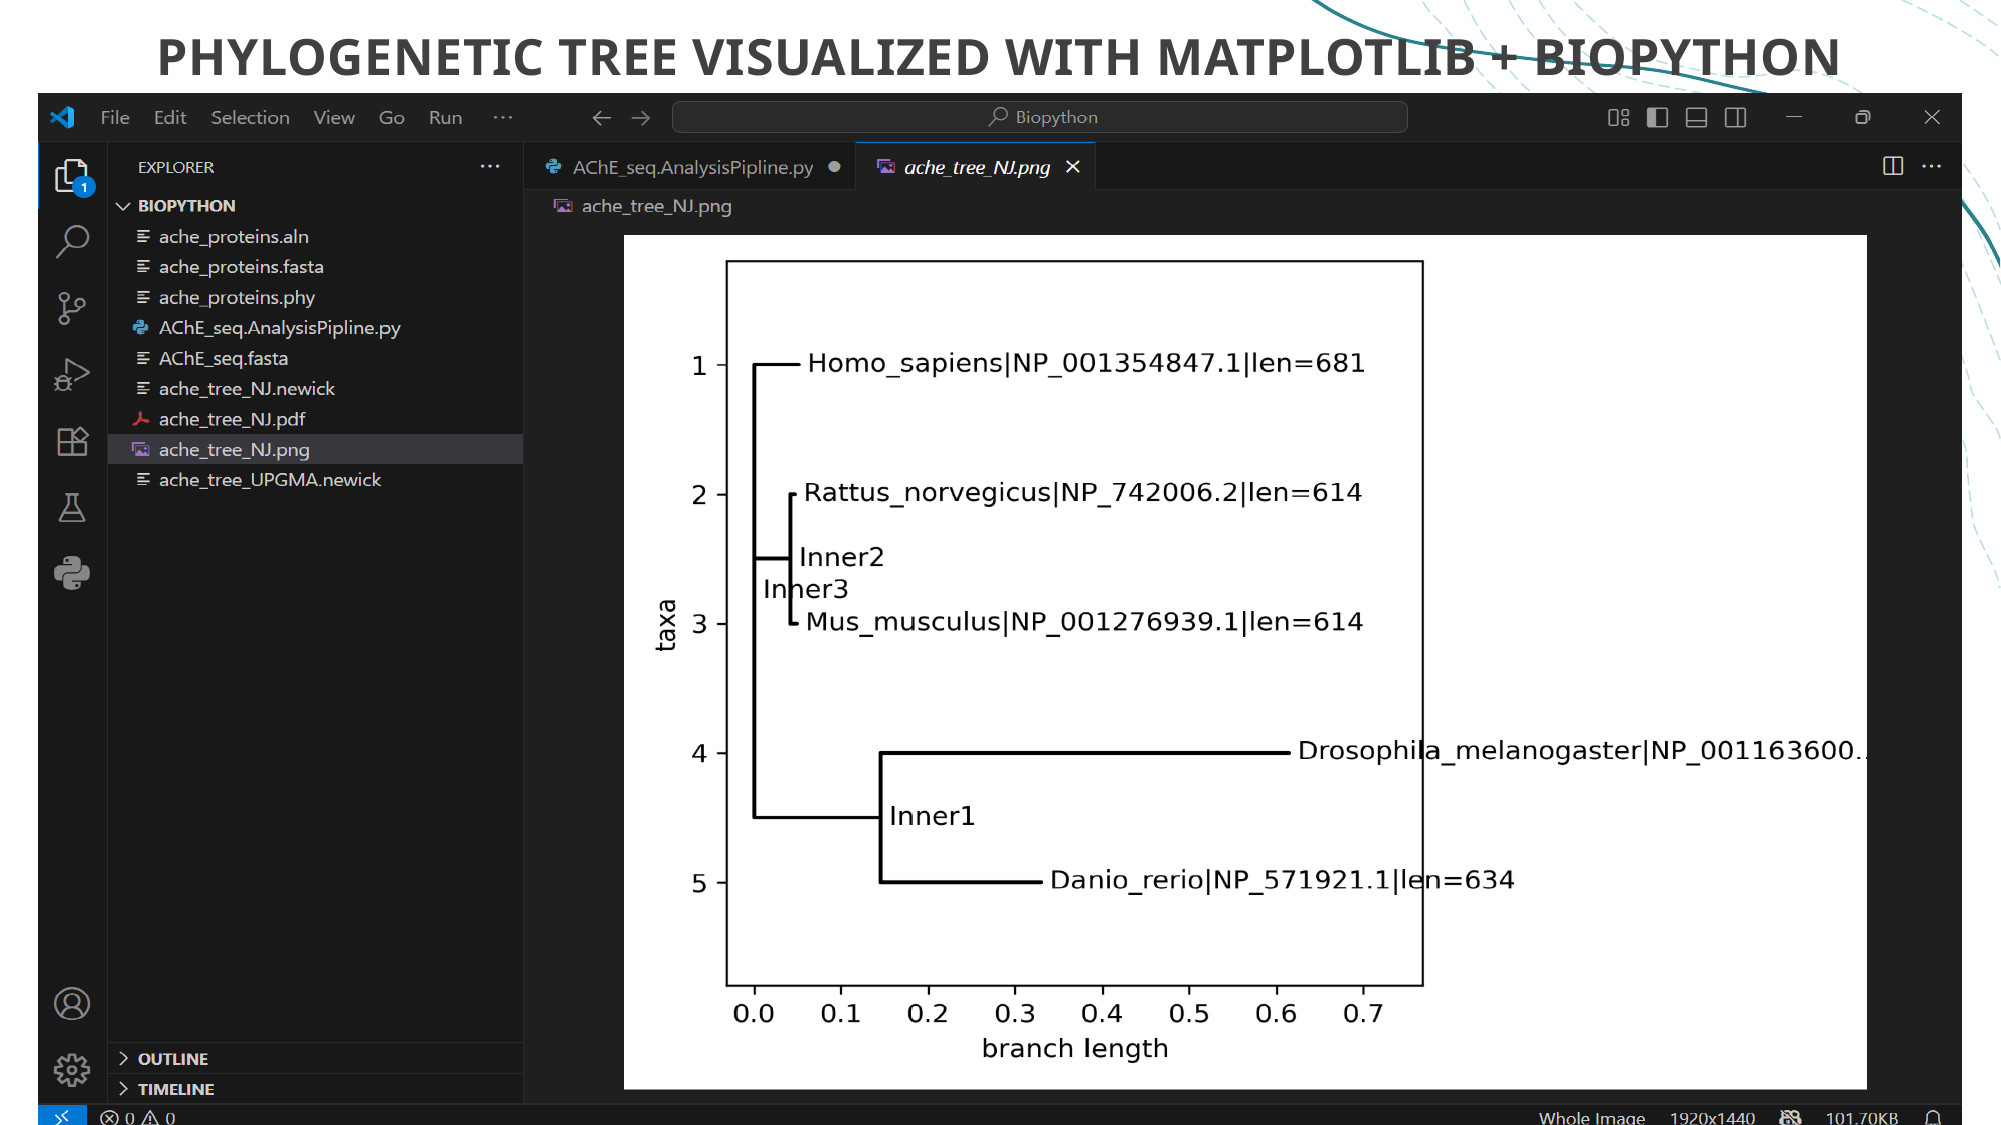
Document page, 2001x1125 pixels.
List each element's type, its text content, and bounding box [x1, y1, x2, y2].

title Phylogenetic tree visualized with Matplotlib + Biopython [84, 0, 1916, 93]
picture [38, 93, 1962, 1125]
